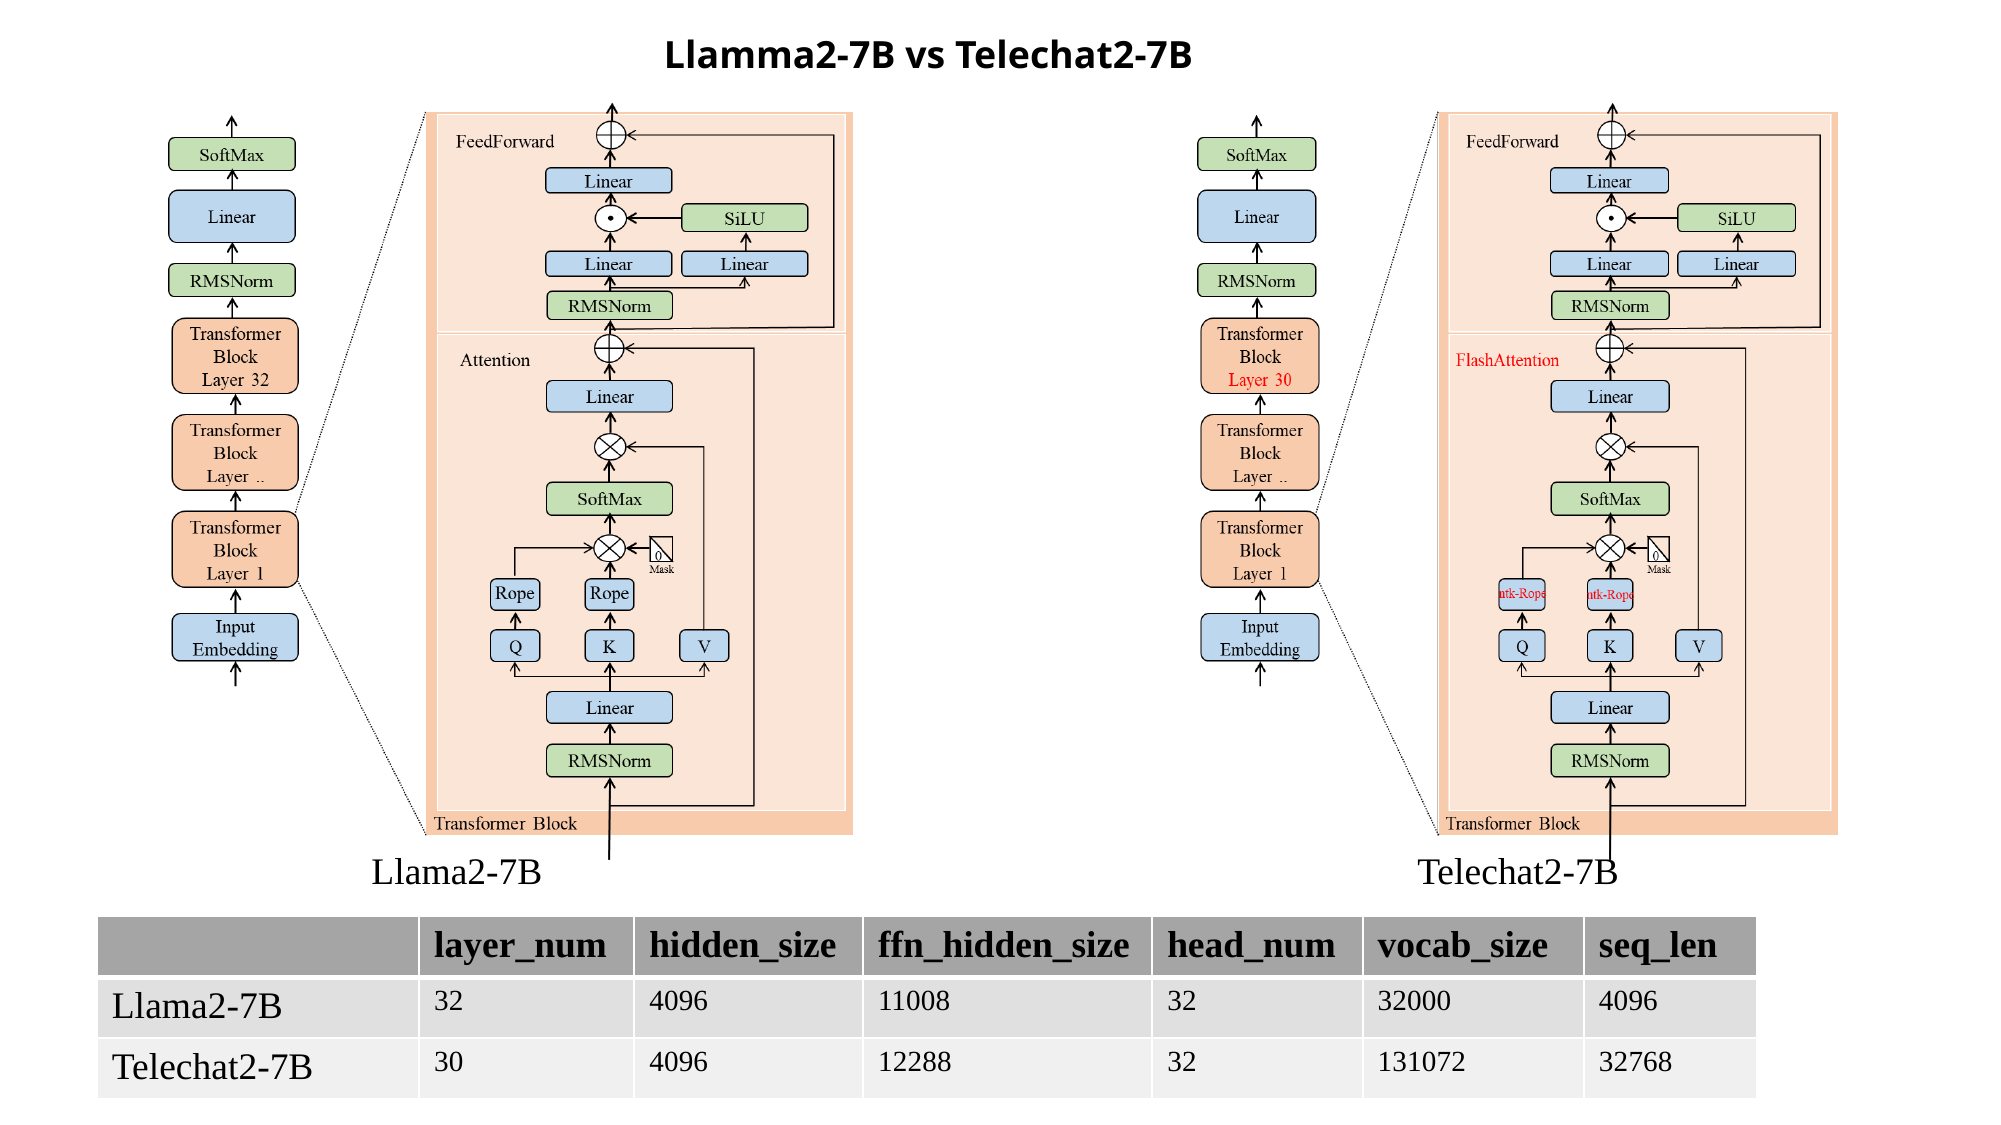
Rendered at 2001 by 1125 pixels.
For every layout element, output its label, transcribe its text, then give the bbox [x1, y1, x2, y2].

table_cell 12288 [864, 1039, 1151, 1098]
table_cell 4096 [635, 1039, 862, 1098]
text_box Llamma2-7B vs Telechat2-7B [649, 23, 1826, 84]
table_cell 32 [1153, 980, 1362, 1037]
table_cell 32 [1153, 1039, 1362, 1098]
text_box Llama2-7B [356, 860, 558, 900]
text_box Telechat2-7B [1402, 860, 1635, 900]
table_header layer_num [420, 917, 633, 975]
picture [168, 92, 854, 860]
table_cell 30 [420, 1039, 633, 1098]
table_cell 32768 [1585, 1039, 1756, 1098]
table_cell 4096 [635, 980, 862, 1037]
table_cell 4096 [1585, 980, 1756, 1037]
table_header seq_len [1585, 917, 1756, 975]
table_cell 32 [420, 980, 633, 1037]
table_header hidden_size [635, 917, 862, 975]
table_cell Telechat2-7B [98, 1039, 418, 1098]
table_cell 32000 [1364, 980, 1583, 1037]
table_header [98, 917, 418, 975]
table_header vocab_size [1364, 917, 1583, 975]
table_header ffn_hidden_size [864, 917, 1151, 975]
picture [1197, 92, 1839, 860]
table_cell 11008 [864, 980, 1151, 1037]
table_cell 131072 [1364, 1039, 1583, 1098]
table_cell Llama2-7B [98, 980, 418, 1037]
table_header head_num [1153, 917, 1362, 975]
